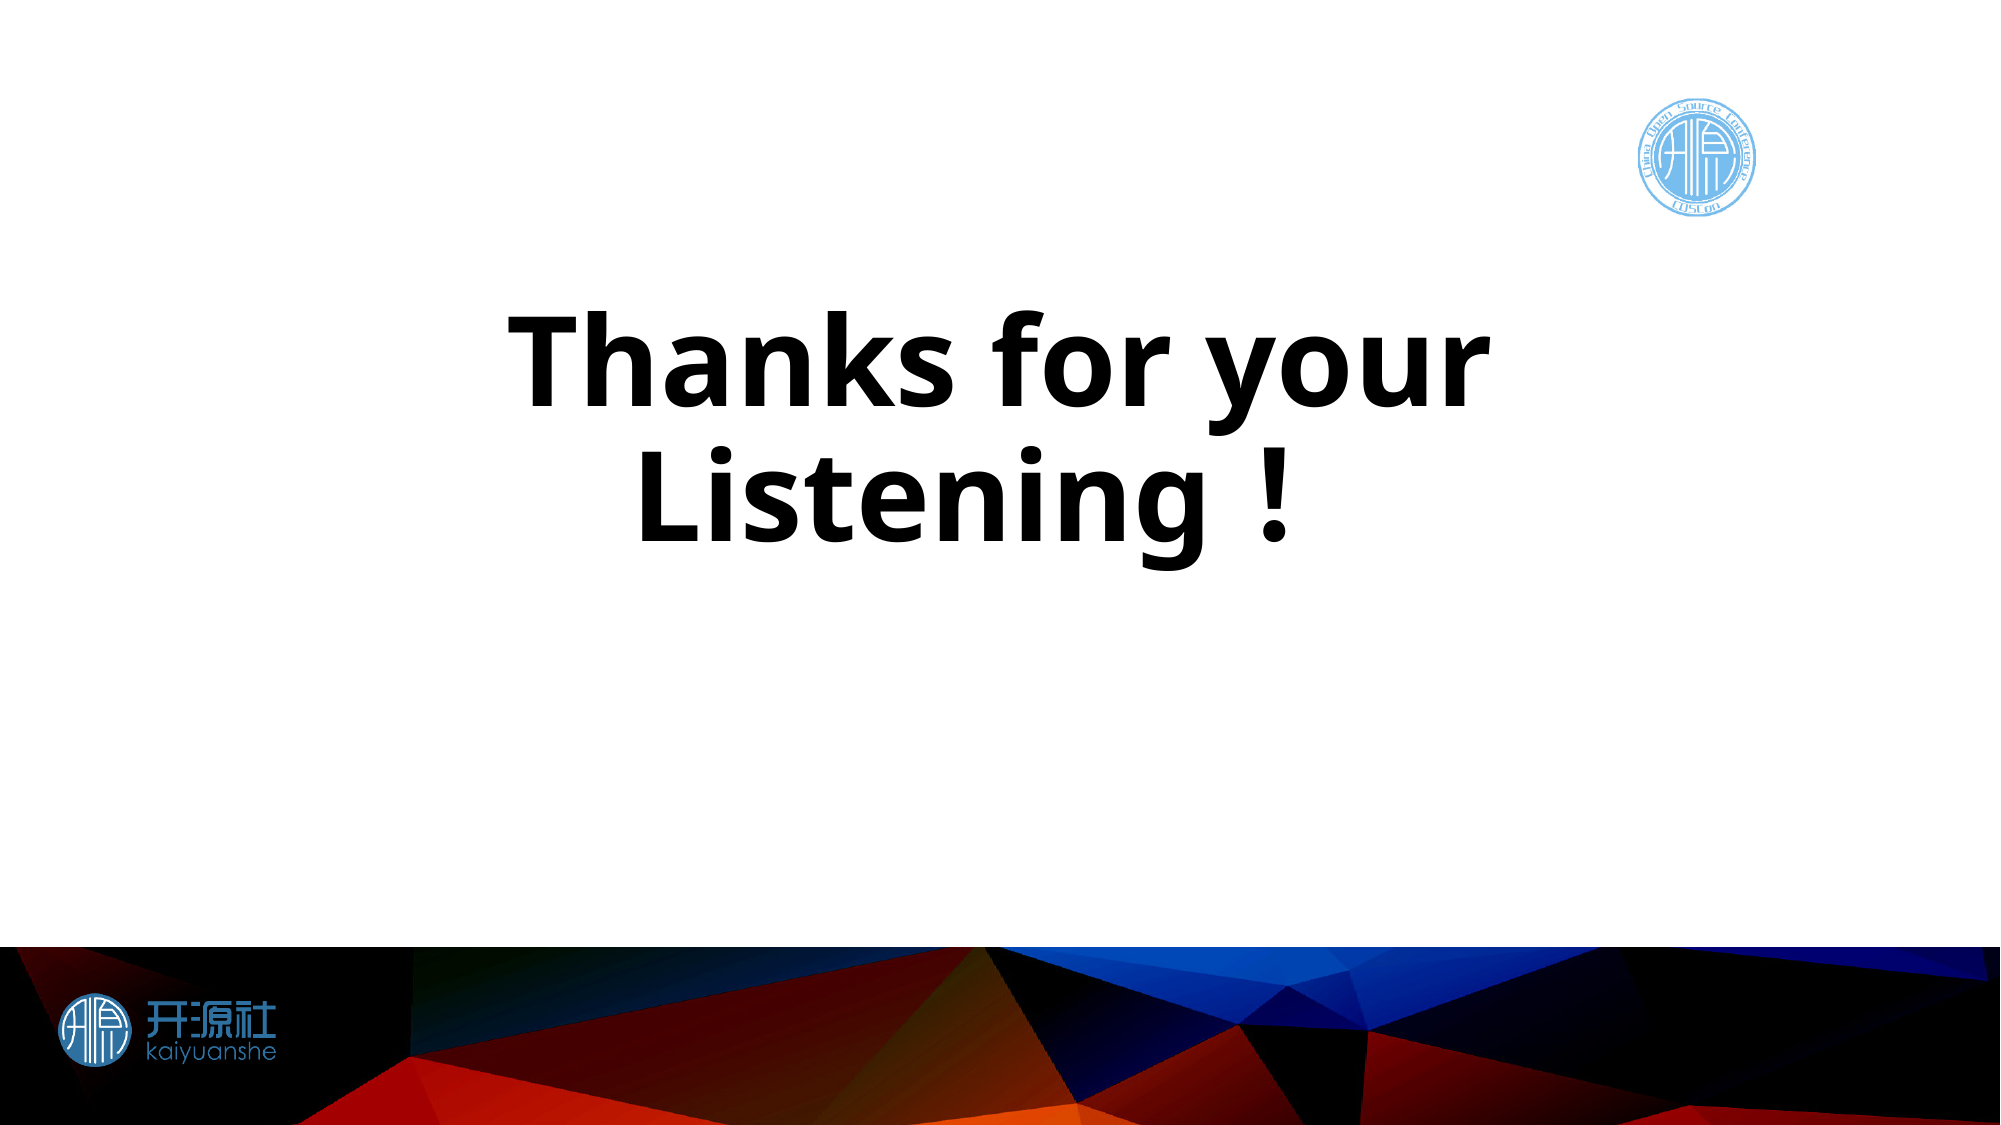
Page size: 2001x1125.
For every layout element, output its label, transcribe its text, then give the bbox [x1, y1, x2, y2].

title Thanks for your Listening！ [249, 184, 1750, 576]
picture [0, 947, 2000, 1125]
picture [1536, 59, 1863, 278]
